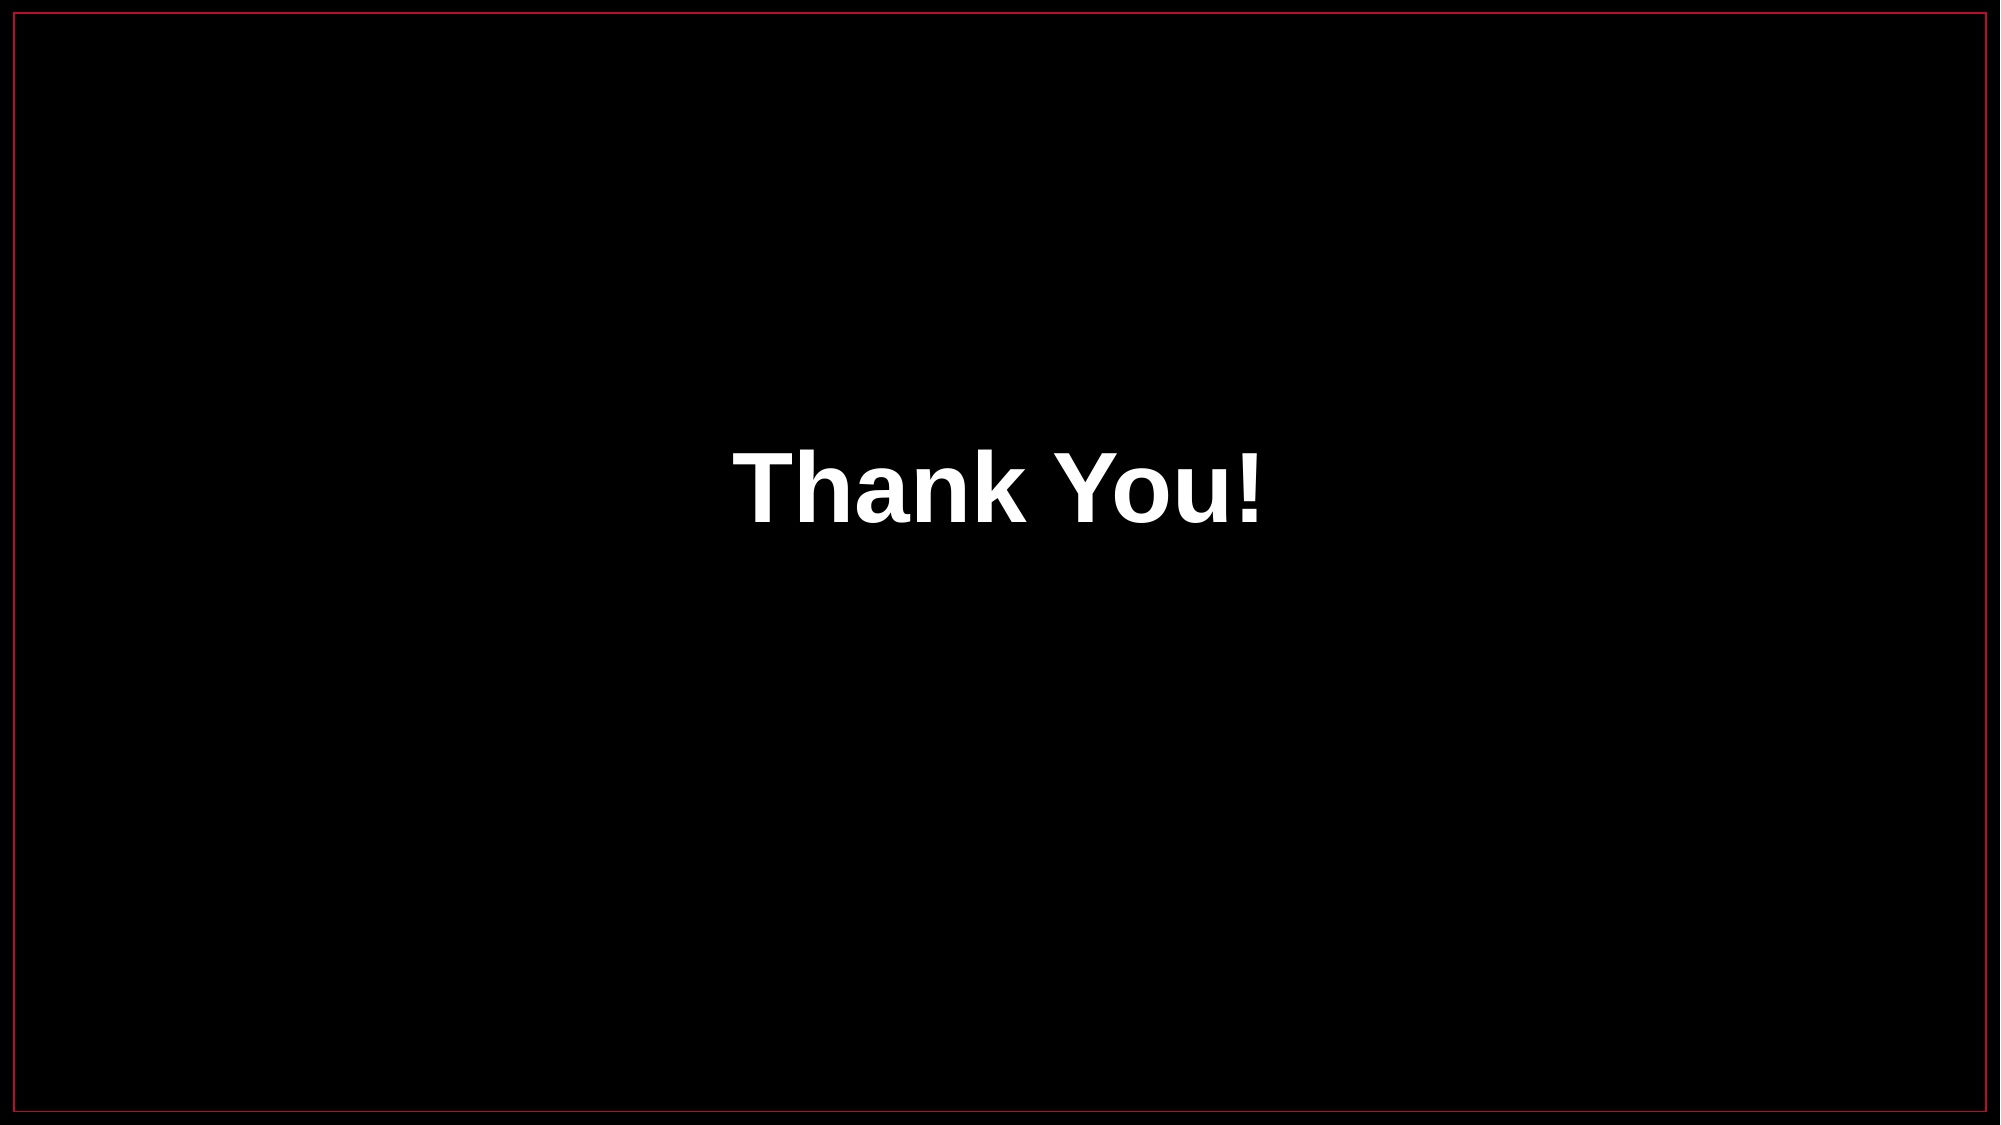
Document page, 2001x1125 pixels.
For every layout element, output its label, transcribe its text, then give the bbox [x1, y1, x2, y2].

list Thank You! [236, 424, 1764, 563]
